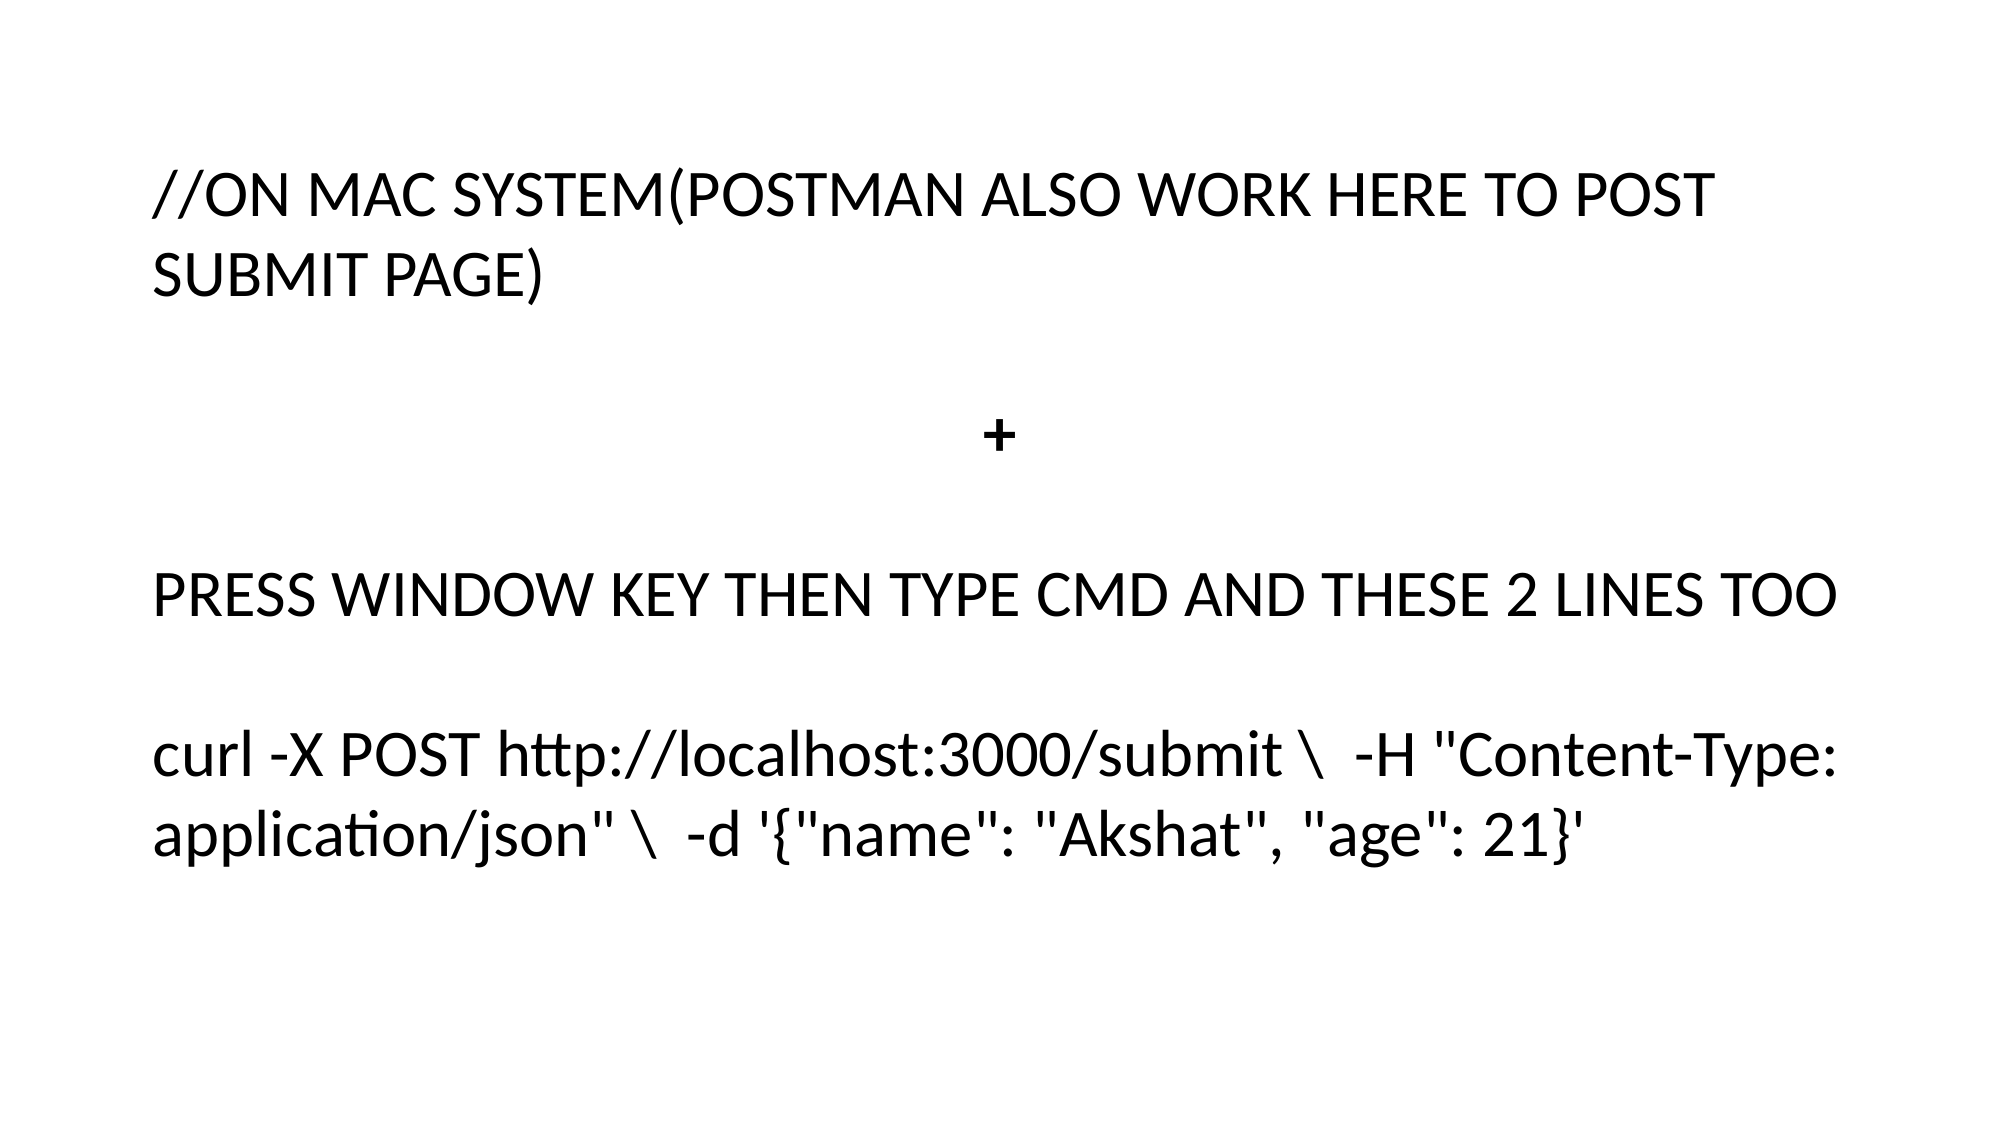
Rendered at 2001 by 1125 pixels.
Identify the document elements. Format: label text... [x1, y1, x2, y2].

text_box //ON MAC SYSTEM(POSTMAN ALSO WORK HERE TO POST SUBMIT PAGE) + PRESS WINDOW KEY THEN TYPE CMD AND THESE 2 LINES TOO curl -X POST http://localhost:3000/submit \ -H "Content-Type: application/json" \ -d '{"name": "Akshat", "age": 21}' [138, 142, 1862, 877]
